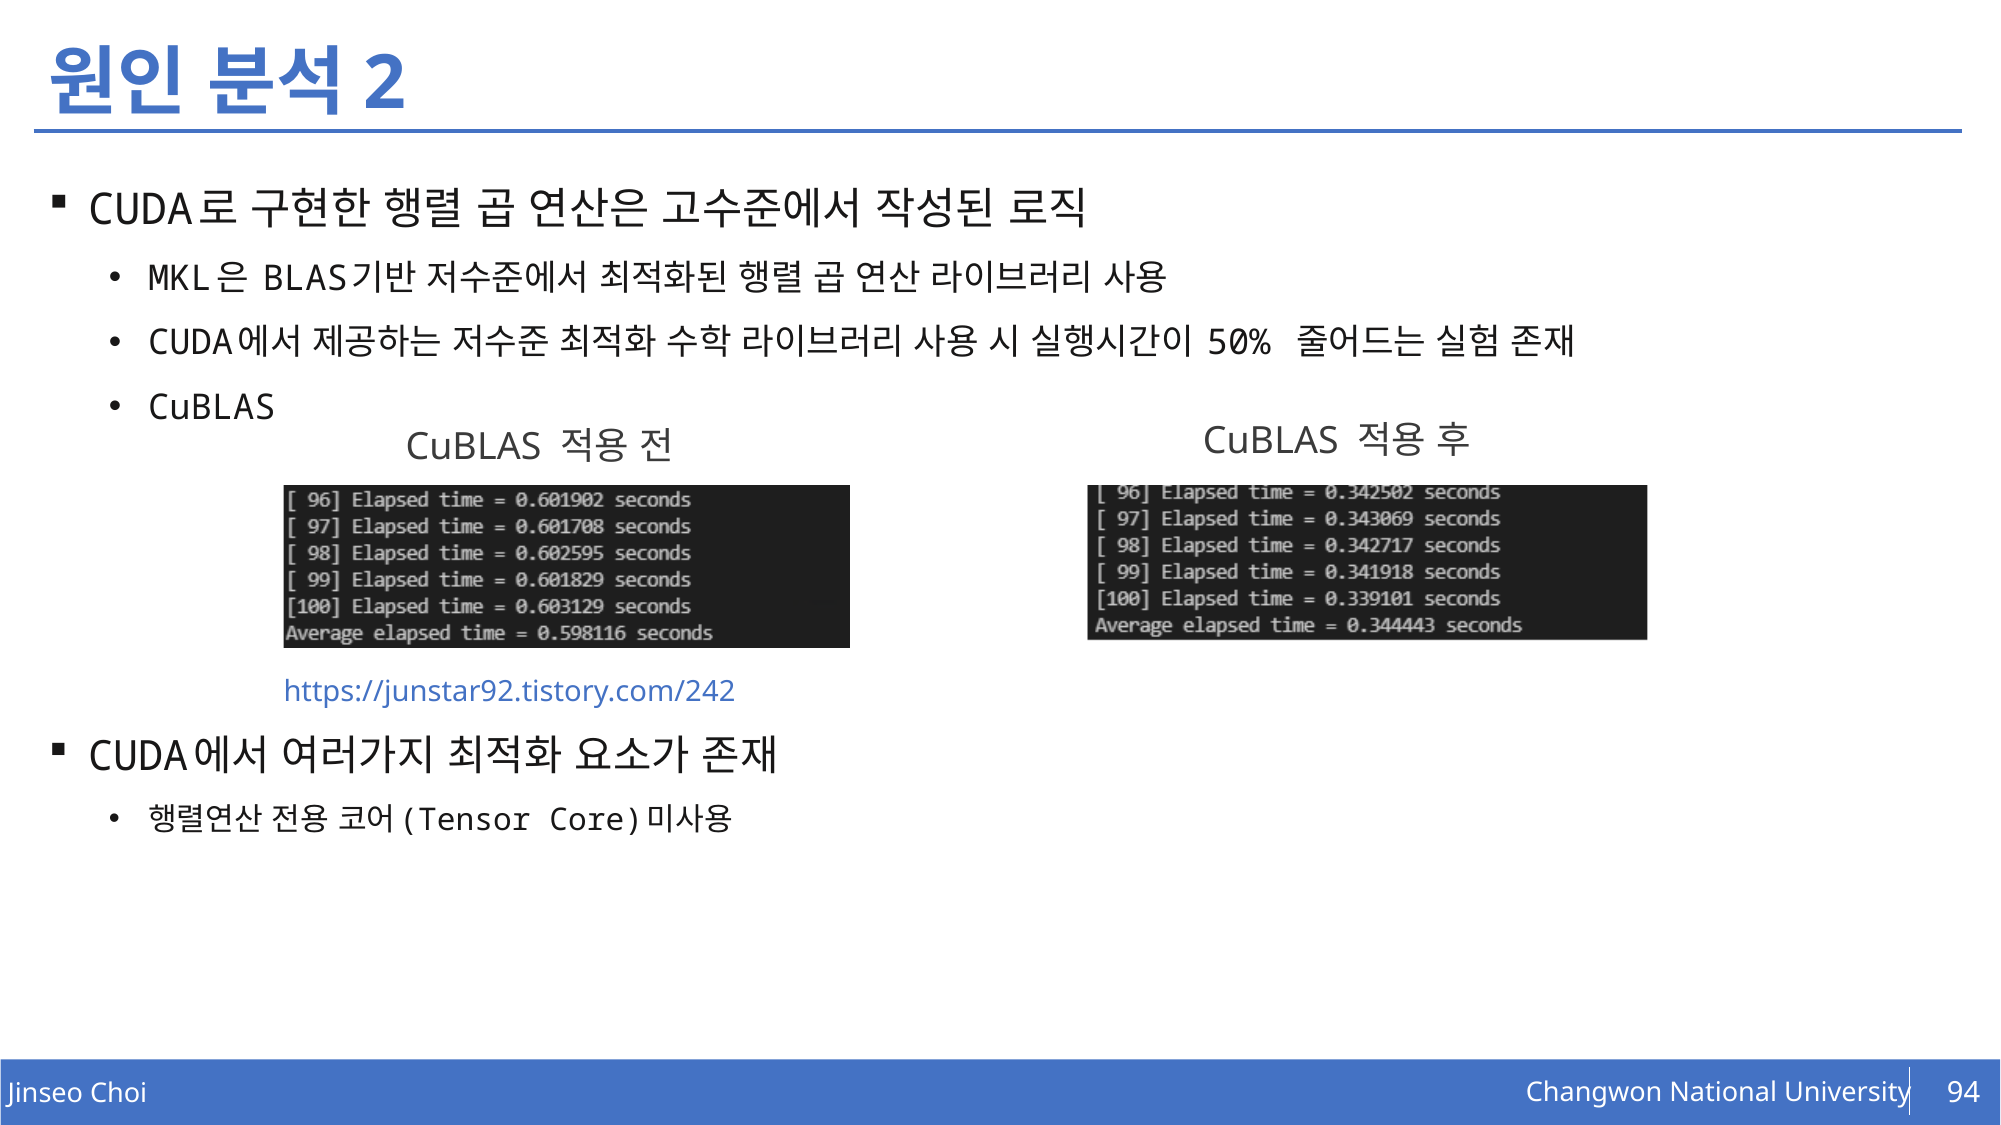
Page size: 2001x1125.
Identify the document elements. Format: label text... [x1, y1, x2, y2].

text_box CuBLAS 적용 전 [390, 414, 743, 475]
picture [283, 484, 850, 648]
list CUDA로 구현한 행렬 곱 연산은 고수준에서 작성된 로직 MKL은 BLAS기반 저수준에서 최적화된 행렬 곱 연산 라이브러리 사용 CUDA에서 제공하는 저수준 최적화 수학 라이브러리 사용 시 실행시간이 50% 줄어드는 실험 존재 CuBLAS CUDA에서 여러가지 최적화 요소가 존재 행렬연산 전용 코어(Tensor Core)미사용 [33, 152, 1963, 997]
text_box https://junstar92.tistory.com/242 [268, 665, 1254, 716]
slide_number 94 [1927, 1063, 2000, 1124]
title 원인 분석2 [33, 27, 1963, 143]
picture [1080, 484, 1648, 648]
text_box CuBLAS 적용 후 [1188, 408, 1541, 469]
